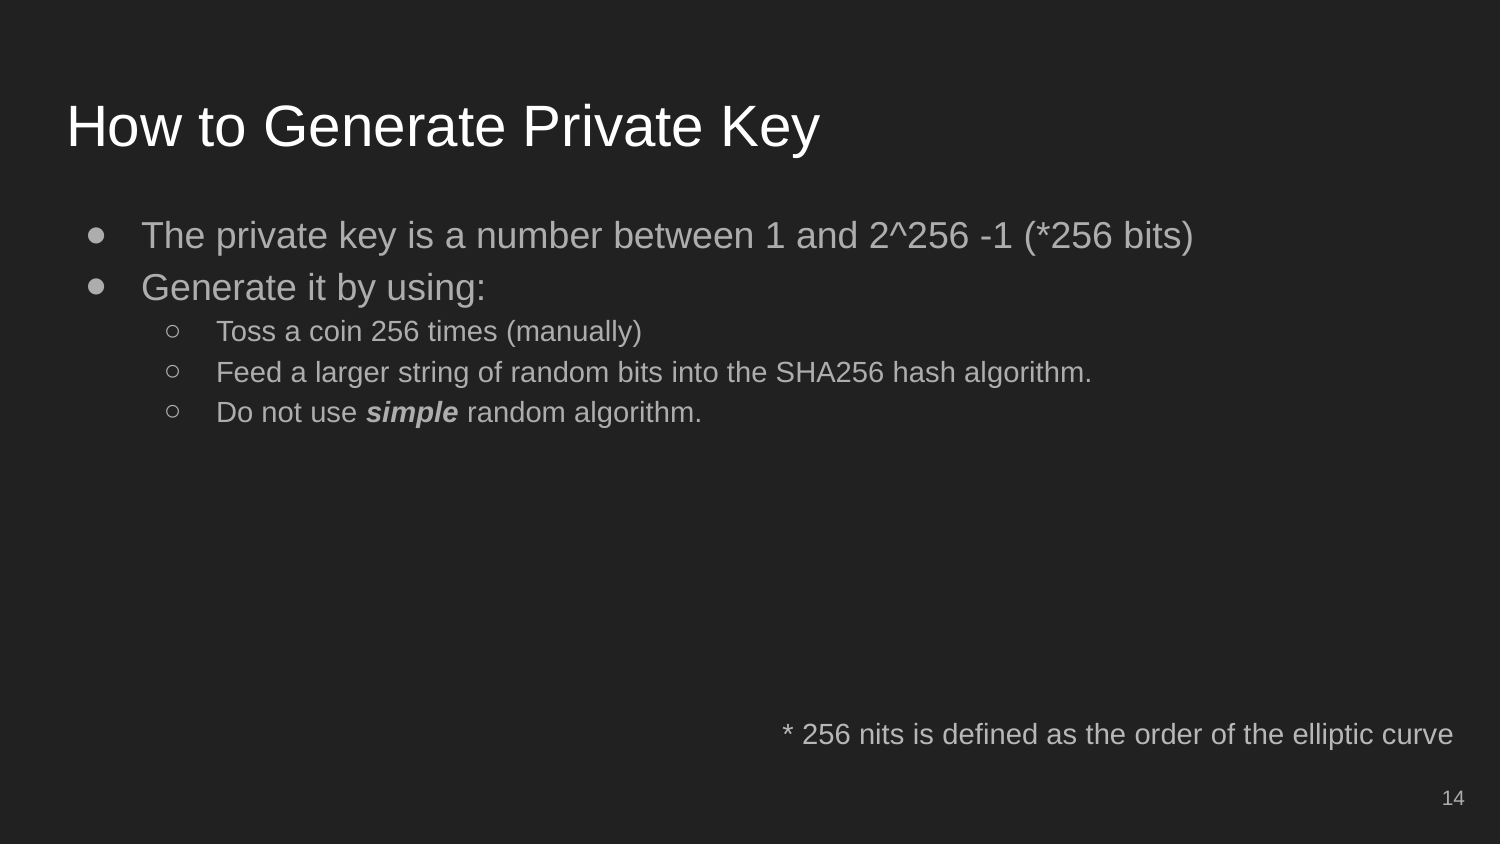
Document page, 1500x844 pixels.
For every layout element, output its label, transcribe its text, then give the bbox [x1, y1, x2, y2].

text_box * 256 nits is defined as the order of the elliptic curve [767, 700, 1480, 765]
title How to Generate Private Key [51, 72, 1449, 167]
slide_number ‹#› [1389, 765, 1480, 830]
list The private key is a number between 1 and 2^256 -1 (*256 bits) Generate it by using: Toss a coin 256 times (manually) Feed a larger string of random bits into the SHA256 hash algorithm. Do not use simple random algorithm. [51, 189, 1449, 750]
